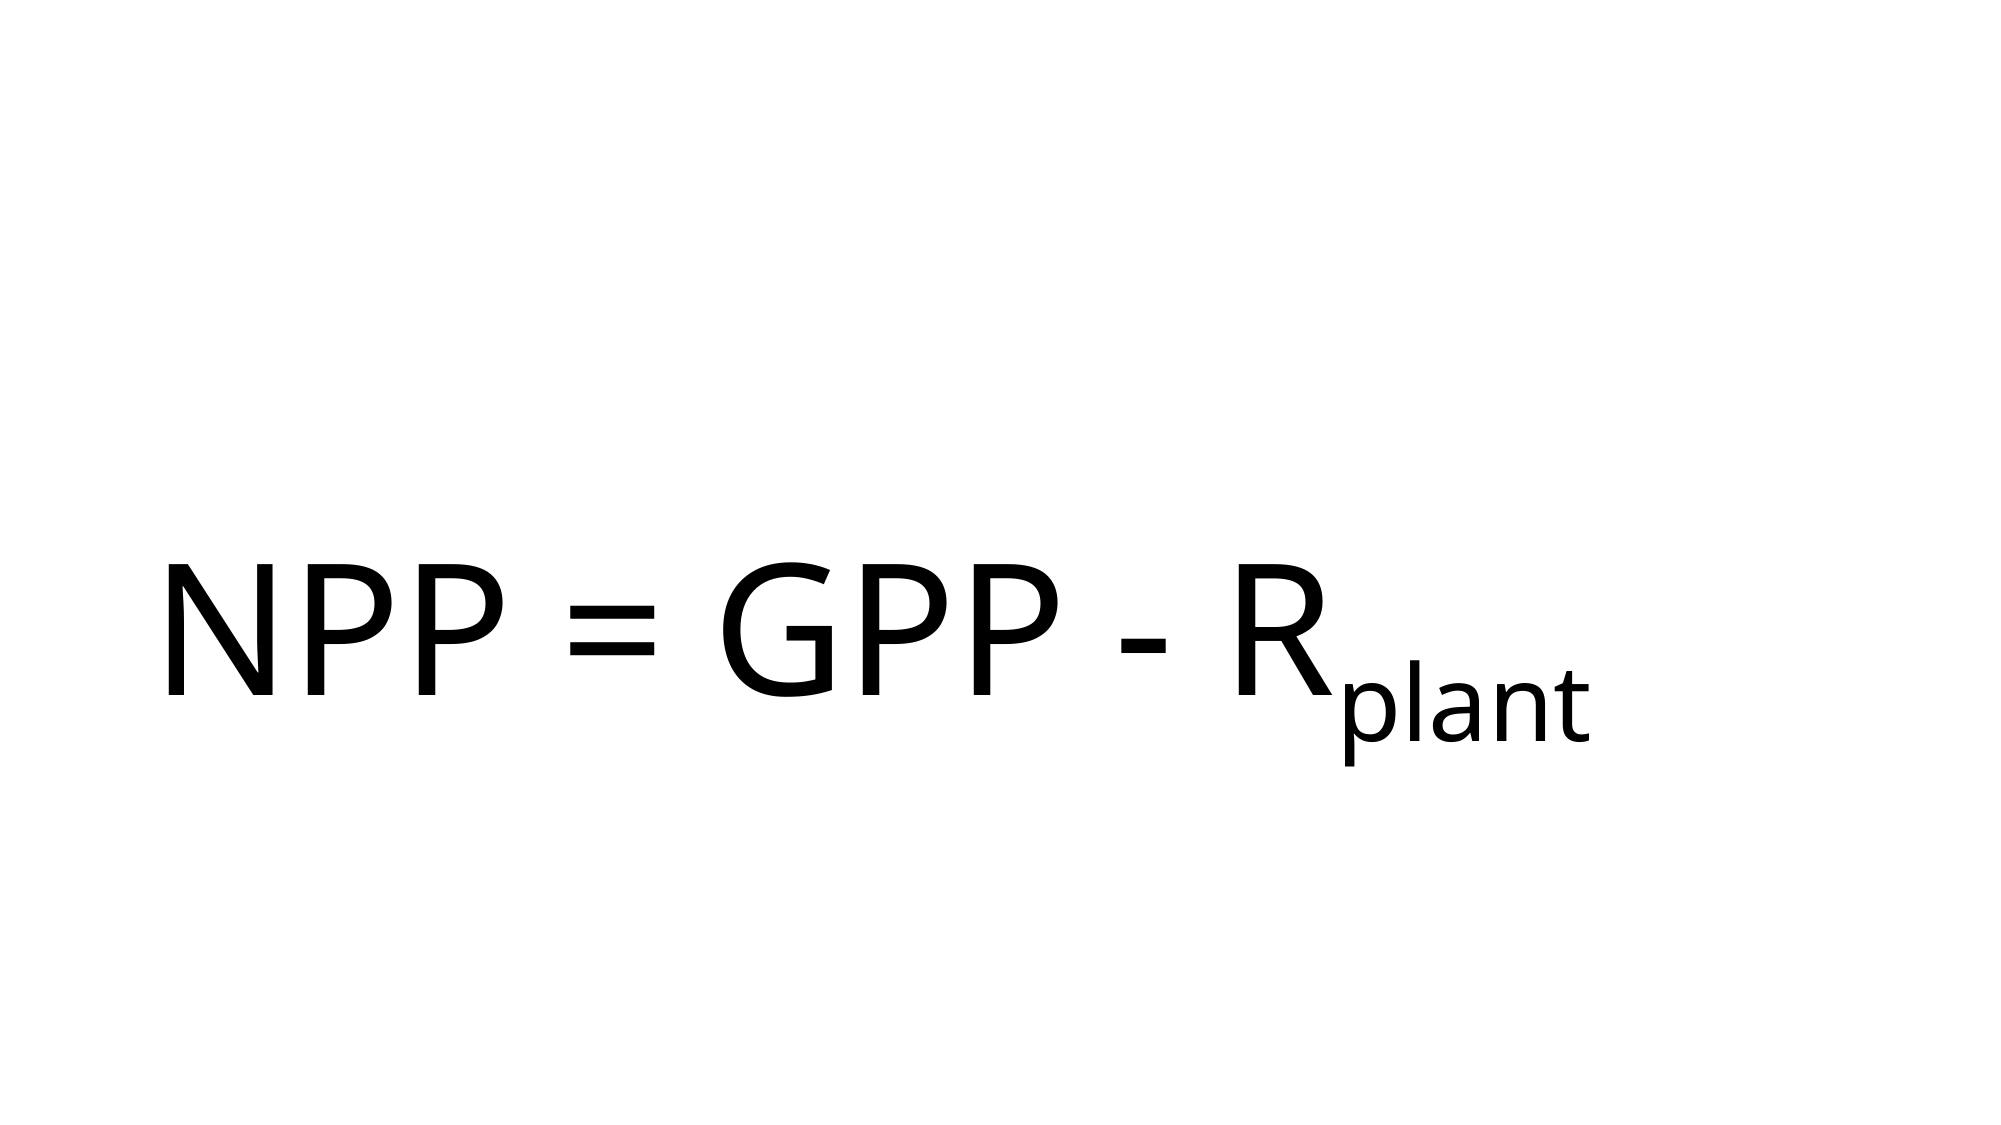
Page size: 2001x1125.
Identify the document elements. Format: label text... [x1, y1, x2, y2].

title NPP = GPP - Rplant [136, 280, 1862, 749]
